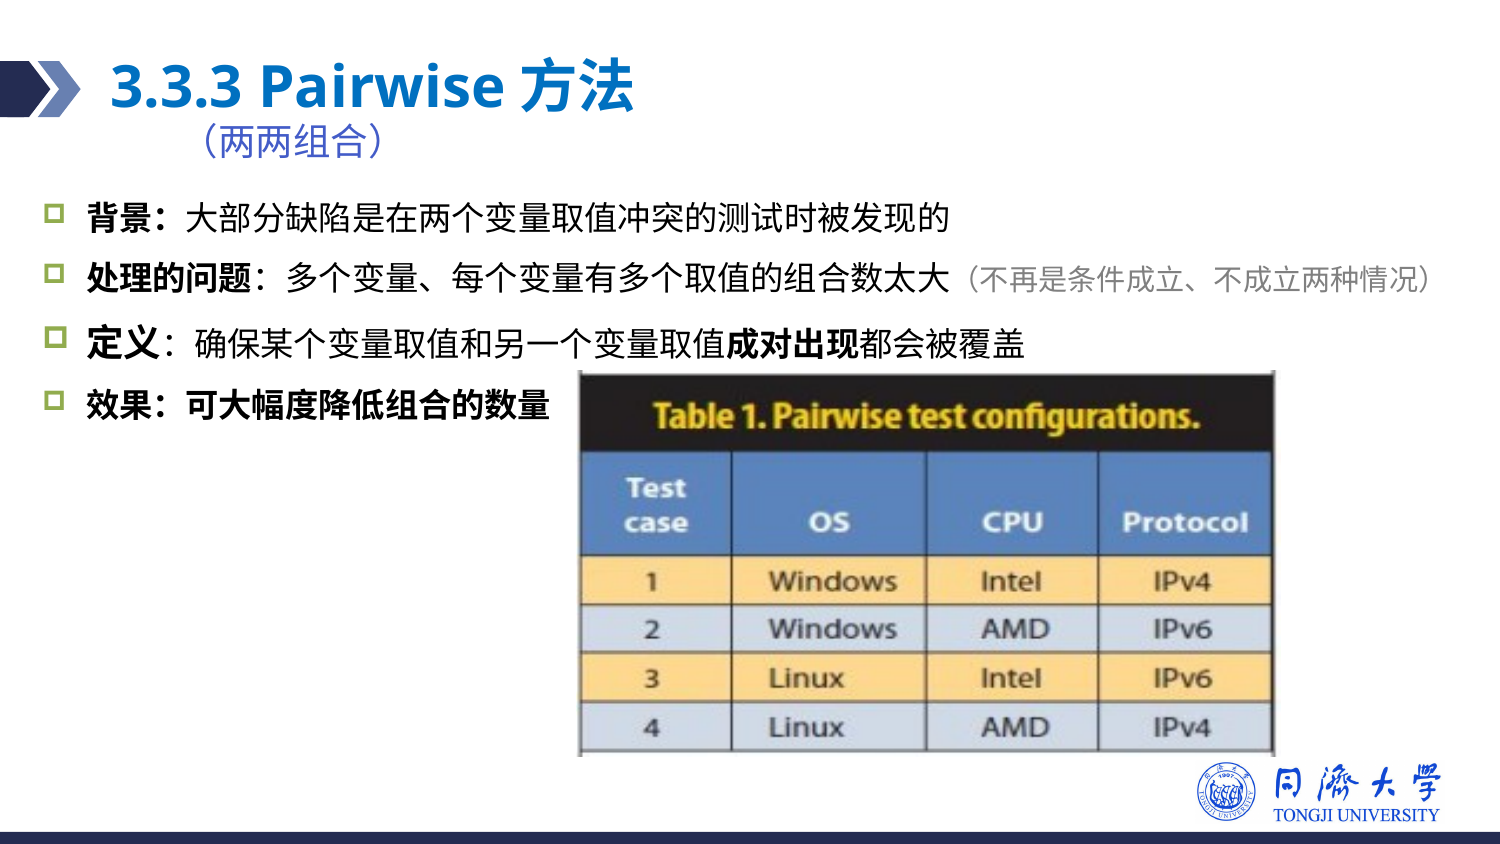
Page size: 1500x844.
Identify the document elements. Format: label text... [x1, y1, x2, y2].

text_box （两两组合） [165, 110, 426, 171]
picture [1195, 760, 1445, 824]
text_box 背景：大部分缺陷是在两个变量取值冲突的测试时被发现的 处理的问题：多个变量、每个变量有多个取值的组合数太大（不再是条件成立、不成立两种情况） 定义：确保某个变量取值和另一个变量取值成对出现都会被覆盖 效果：可大幅度降低组合的数量 [27, 170, 1473, 466]
picture [576, 370, 1281, 757]
title 3.3.3 Pairwise方法 [95, 46, 1303, 132]
